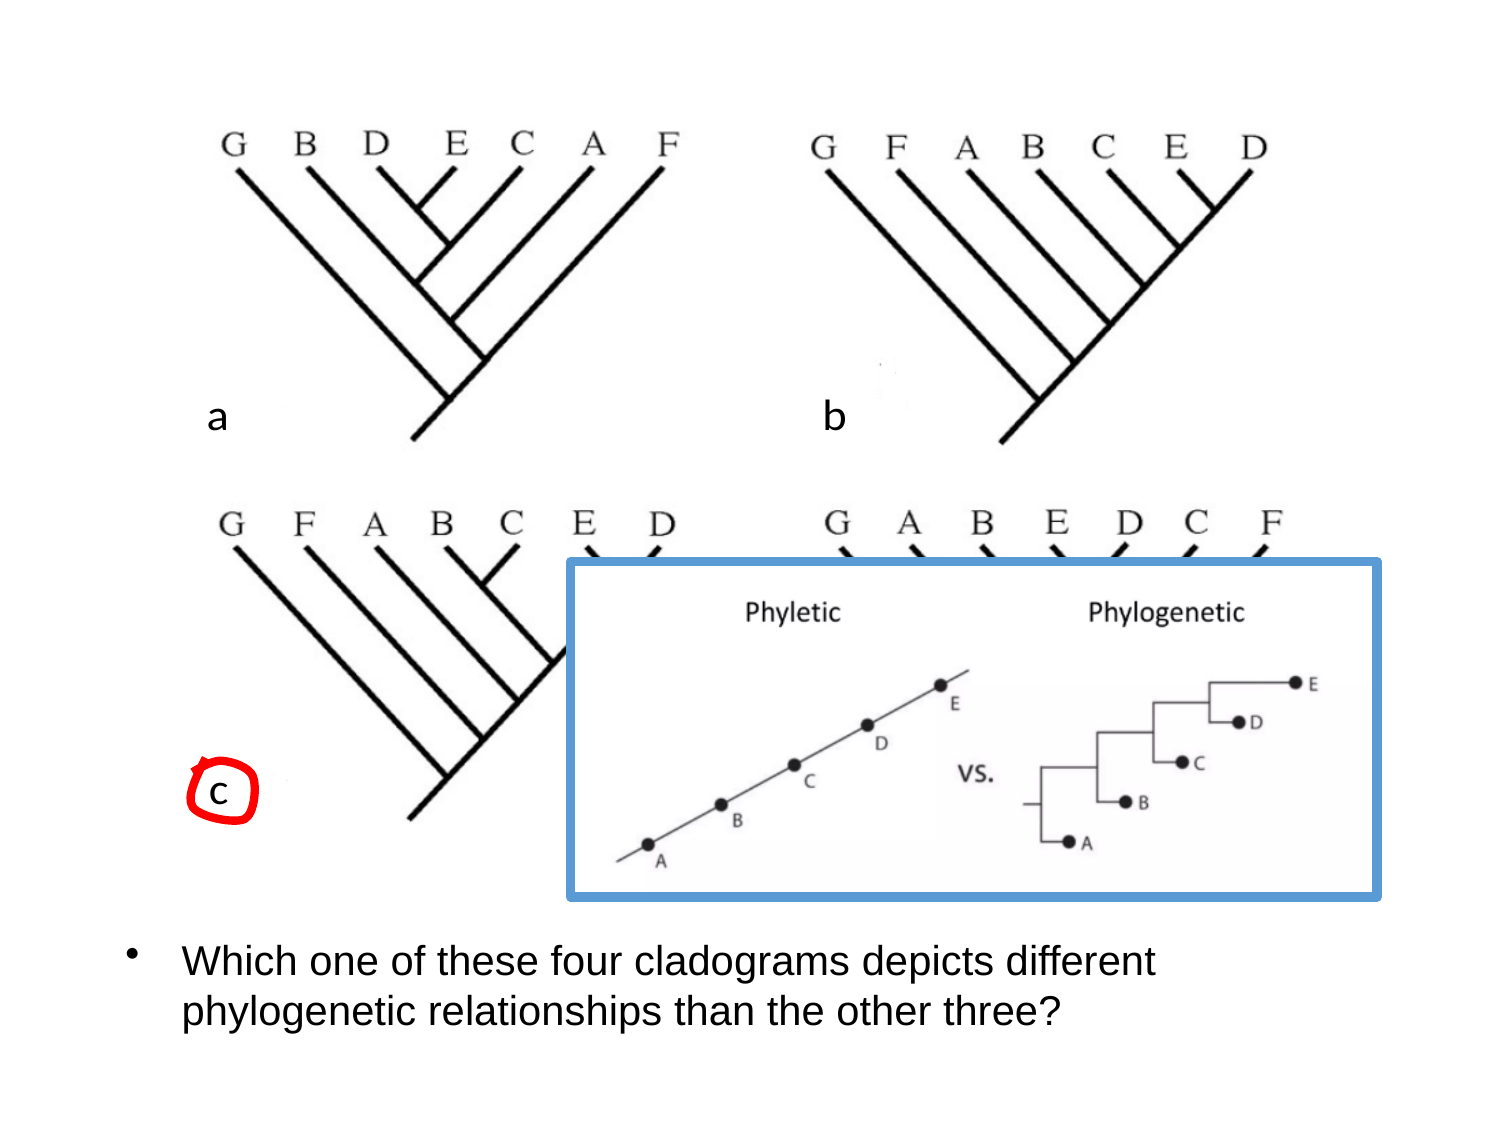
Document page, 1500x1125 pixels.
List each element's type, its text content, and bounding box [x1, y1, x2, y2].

picture [152, 51, 1373, 899]
text_box Which one of these four cladograms depicts different phylogenetic relationships than the other three? [110, 926, 1394, 1043]
